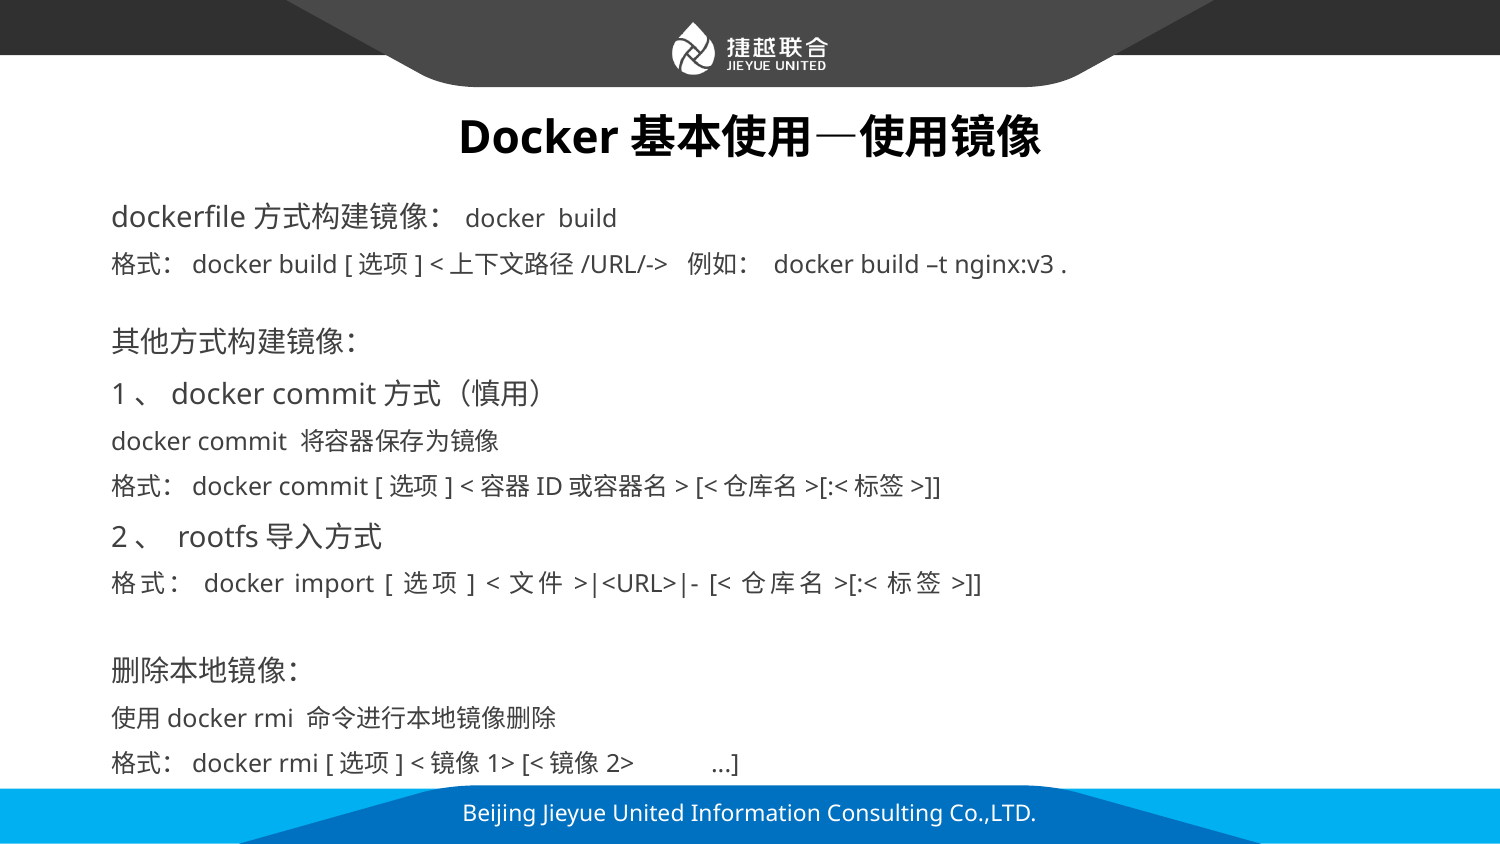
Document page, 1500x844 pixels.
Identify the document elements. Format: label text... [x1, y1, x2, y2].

picture [670, 19, 829, 77]
title Docker基本使用—使用镜像 [73, 102, 1427, 160]
text_box dockerfile方式构建镜像：docker build 格式：docker build [选项] <上下文路径/URL/-> 例如： docker build –t nginx:v3 . [100, 176, 1382, 287]
list 其他方式构建镜像： 1、docker commit方式（慎用） docker commit 将容器保存为镜像 格式：docker commit [选项] <容器ID或容器名> [<仓库名>[:<标签>]] 2、 rootfs导入方式 格式：docker import [选项] <文件>|<URL>|- [<仓库名>[:<标签>]] [100, 300, 993, 628]
text_box 删除本地镜像： 使用docker rmi 命令进行本地镜像删除 格式：docker rmi [选项] <镜像1> [<镜像2> ...] [100, 629, 1113, 775]
